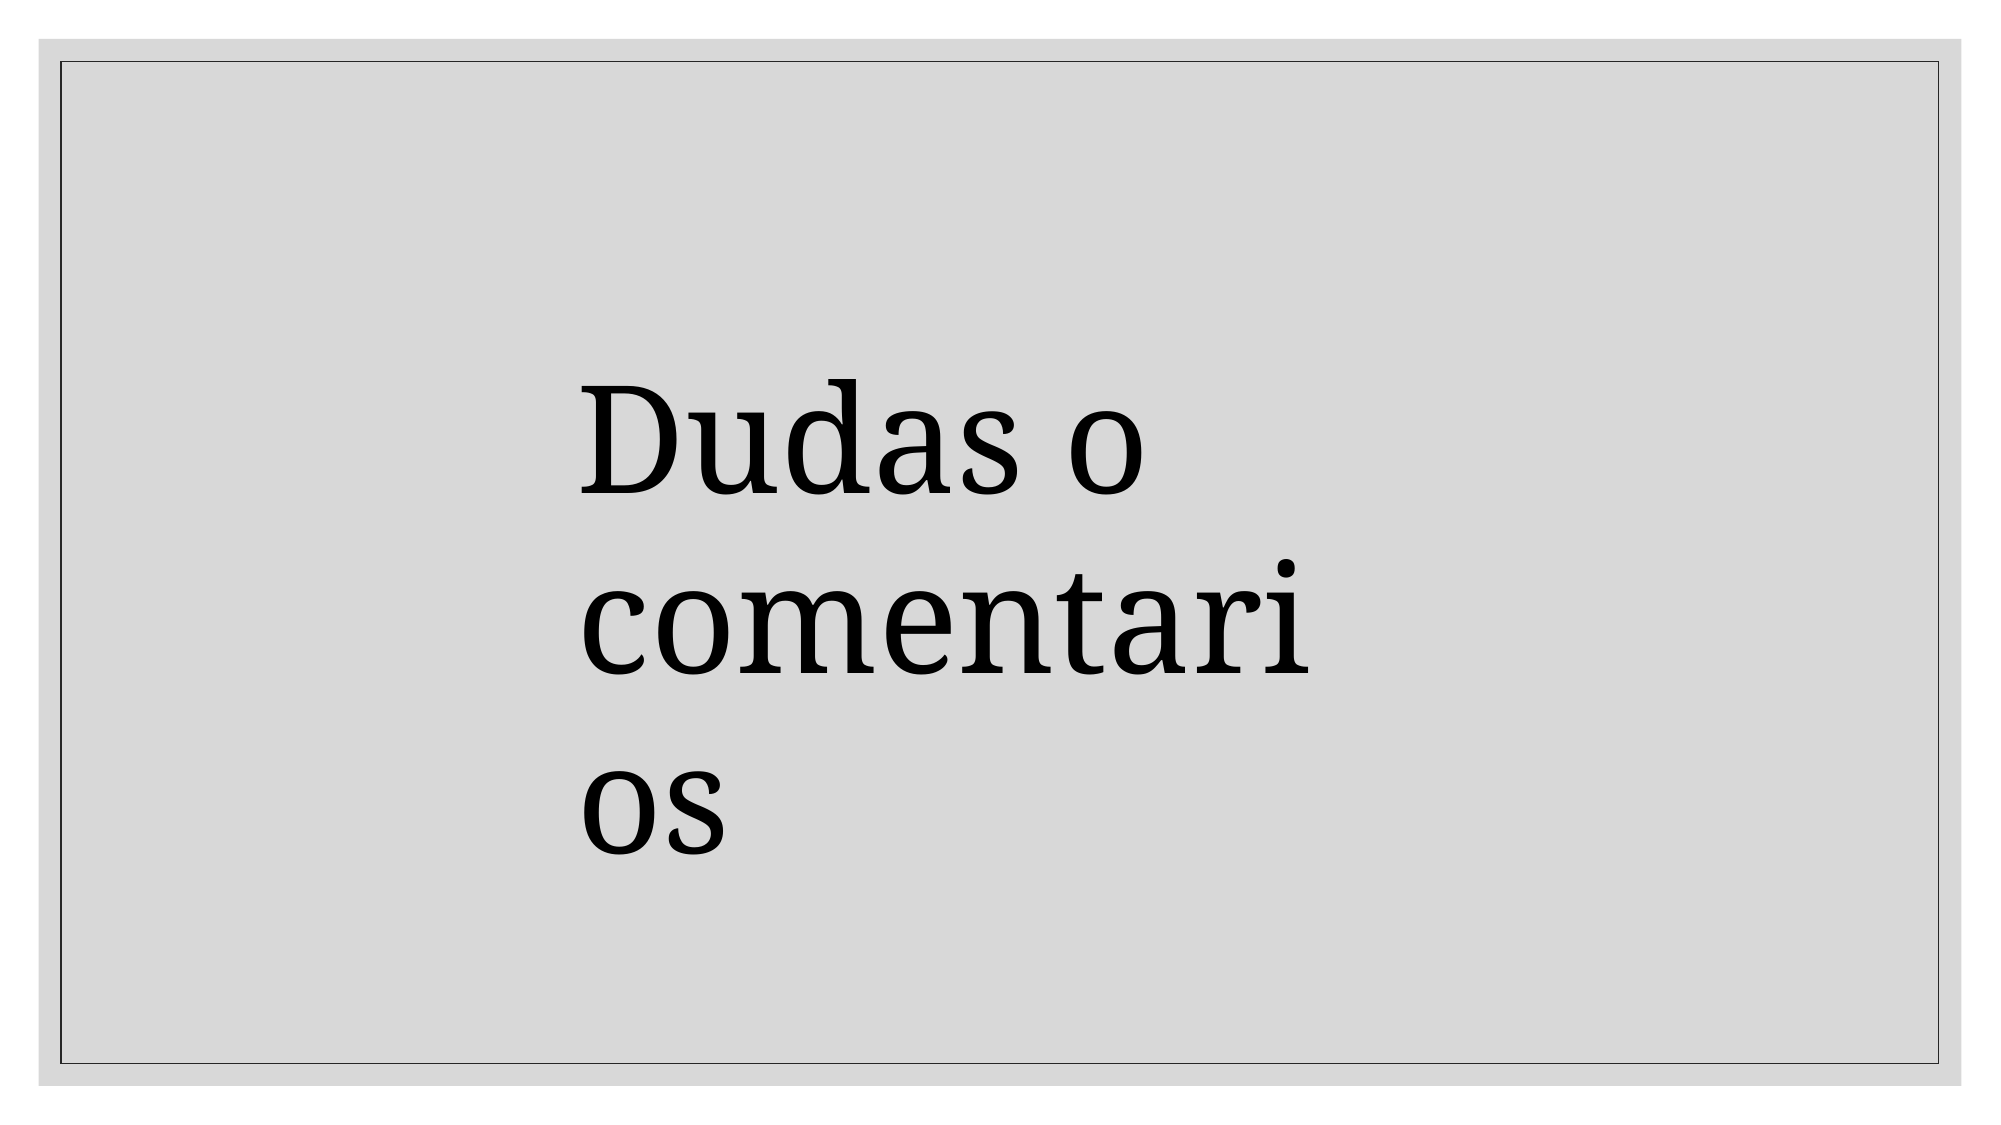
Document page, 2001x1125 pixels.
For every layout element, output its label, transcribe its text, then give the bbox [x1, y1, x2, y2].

text_box Dudas o comentarios [561, 335, 1389, 891]
